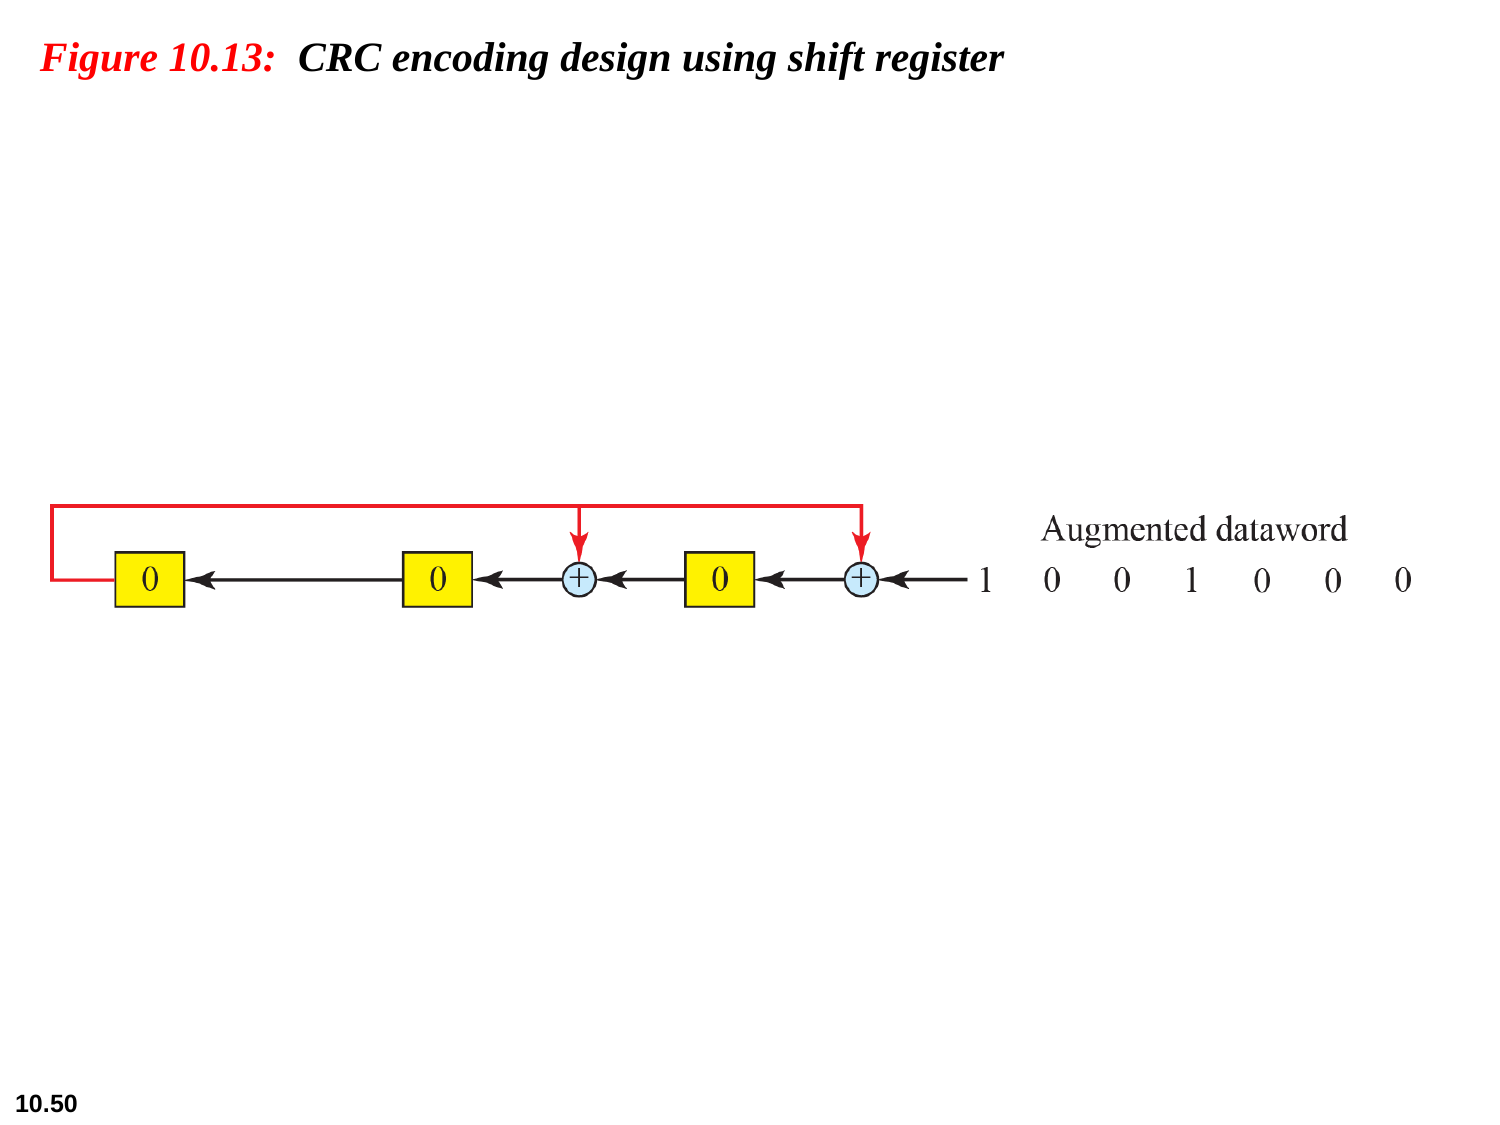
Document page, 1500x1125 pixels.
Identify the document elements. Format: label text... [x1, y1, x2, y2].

text_box 10.50 [0, 1049, 313, 1125]
text_box Figure 10.13: CRC encoding design using shift register [24, 22, 1363, 87]
picture [49, 504, 1413, 609]
